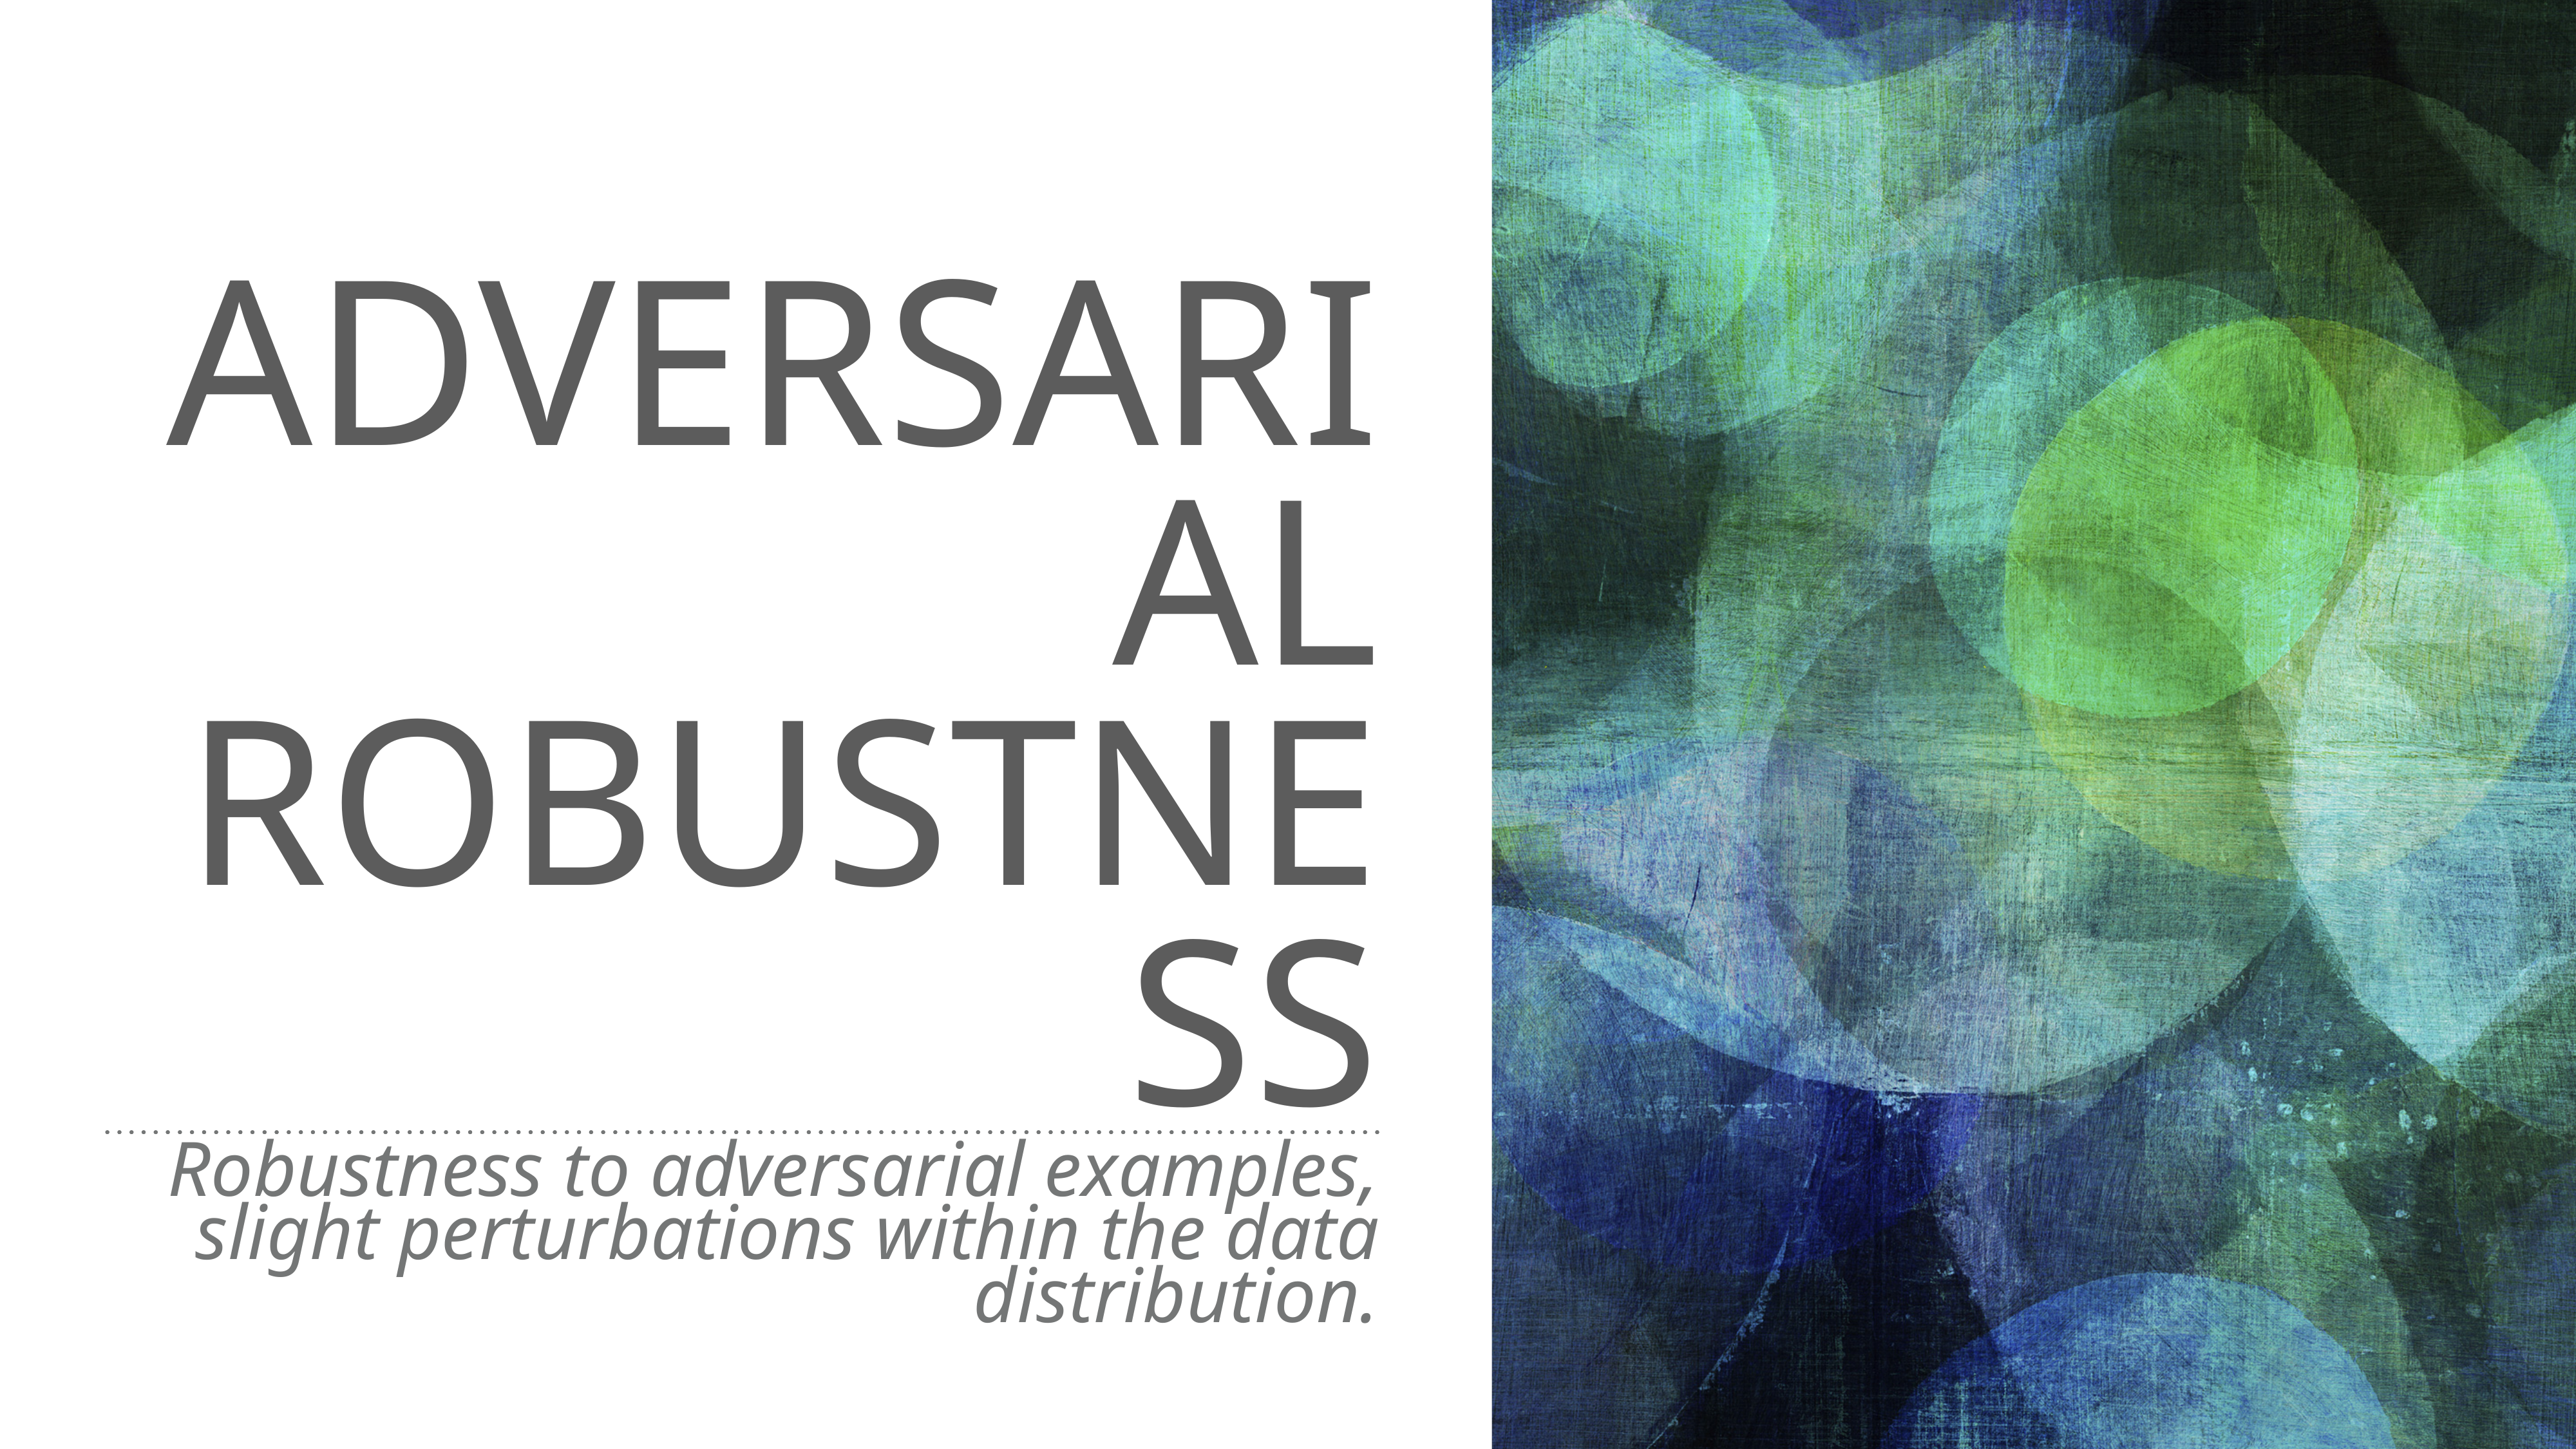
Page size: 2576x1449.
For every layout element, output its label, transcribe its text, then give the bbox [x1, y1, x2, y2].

title Adversarial Robustness [107, 122, 1385, 1140]
list Robustness to adversarial examples, slight perturbations within the data distribution. [107, 1140, 1385, 1342]
picture [1492, 0, 2576, 1449]
